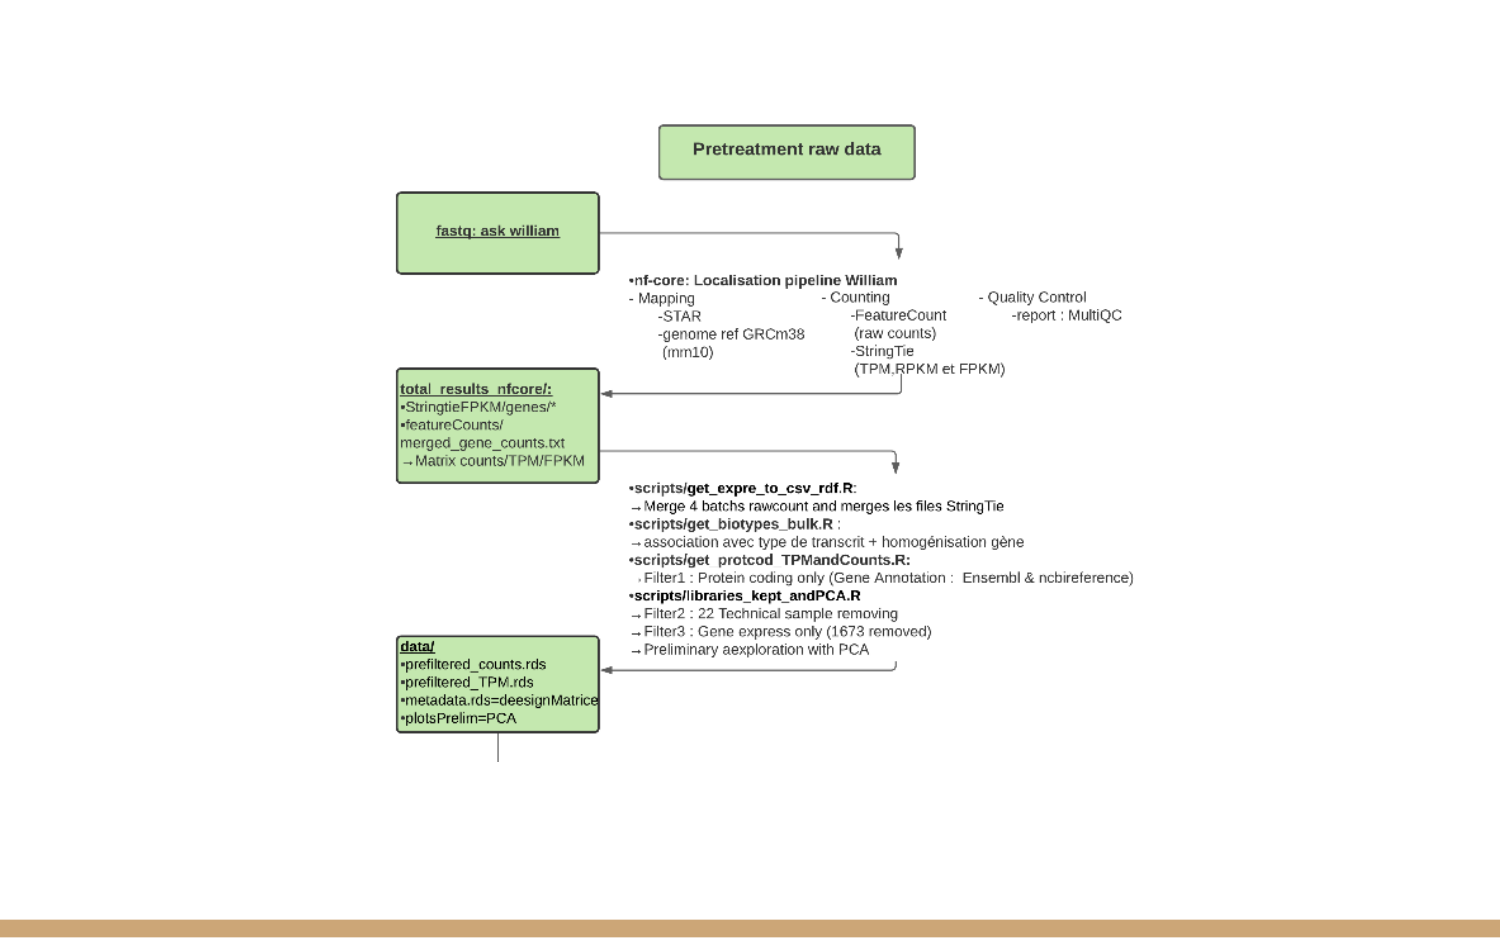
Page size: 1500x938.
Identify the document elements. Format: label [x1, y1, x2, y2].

picture [0, 99, 1500, 762]
